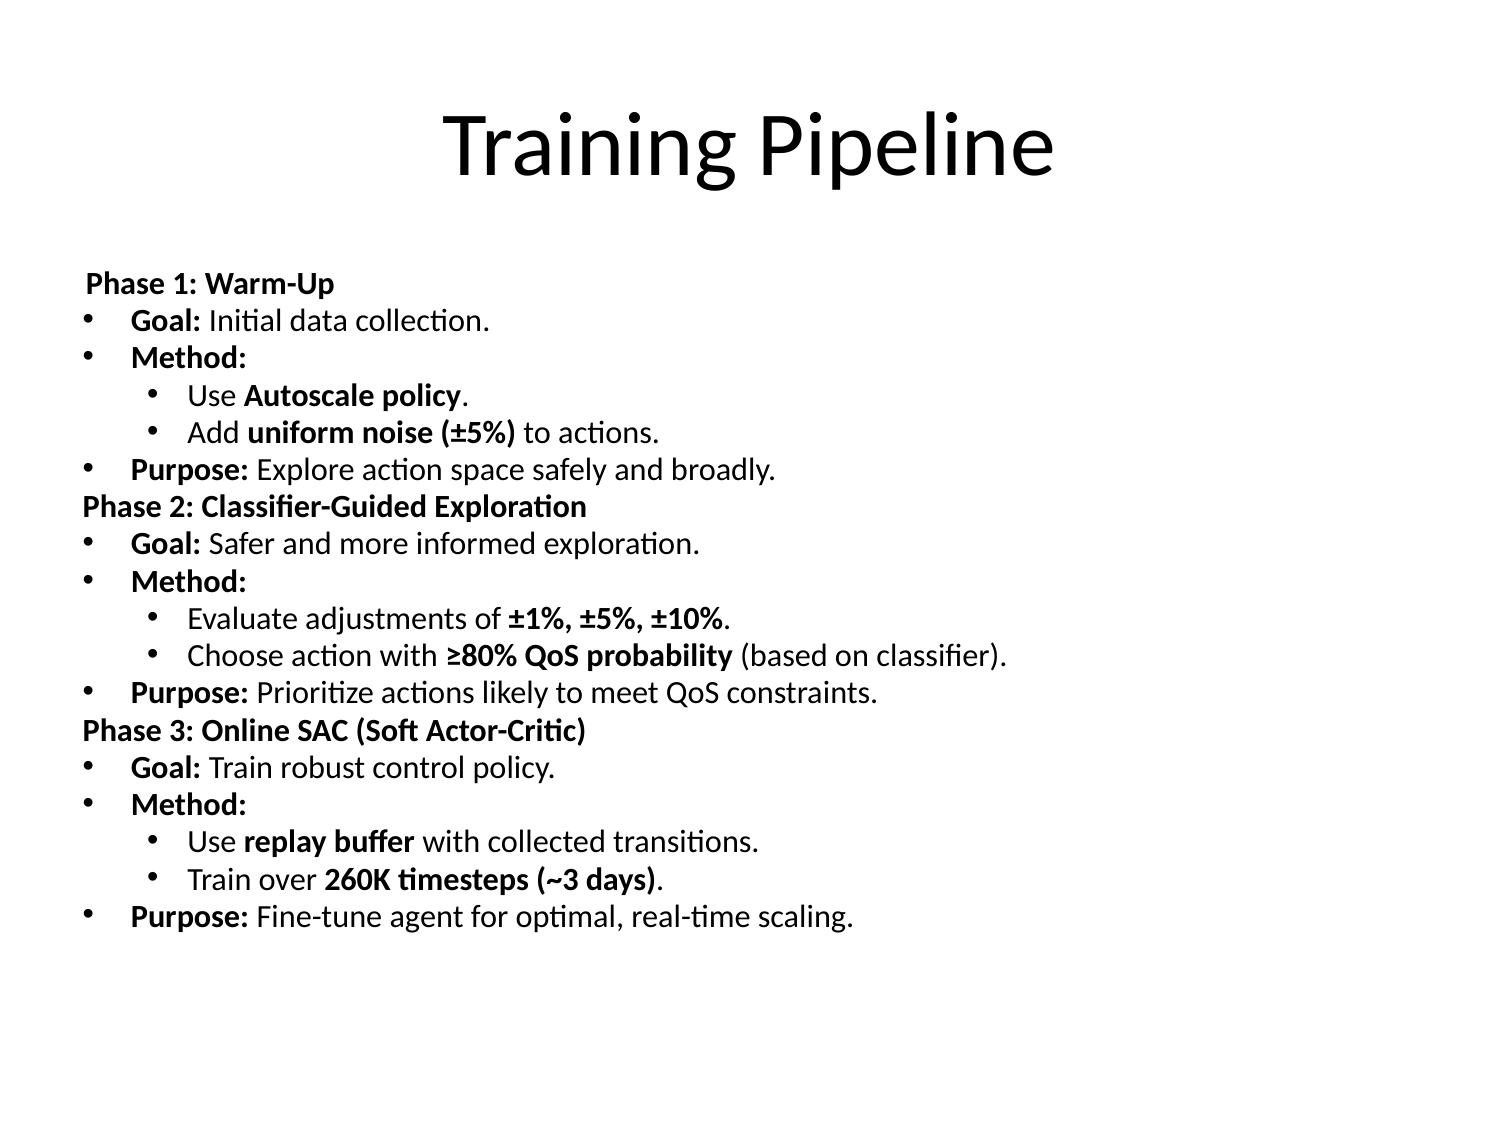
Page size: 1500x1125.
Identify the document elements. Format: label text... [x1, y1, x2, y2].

list Phase 1: Warm-Up Goal: Initial data collection. Method: Use Autoscale policy. Add uniform noise (±5%) to actions. Purpose: Explore action space safely and broadly. Phase 2: Classifier-Guided Exploration Goal: Safer and more informed exploration. Method: Evaluate adjustments of ±1%, ±5%, ±10%. Choose action with ≥80% QoS probability (based on classifier). Purpose: Prioritize actions likely to meet QoS constraints. Phase 3: Online SAC (Soft Actor-Critic) Goal: Train robust control policy. Method: Use replay buffer with collected transitions. Train over 260K timesteps (~3 days). Purpose: Fine-tune agent for optimal, real-time scaling. [74, 261, 1426, 1006]
title Training Pipeline [74, 44, 1426, 234]
